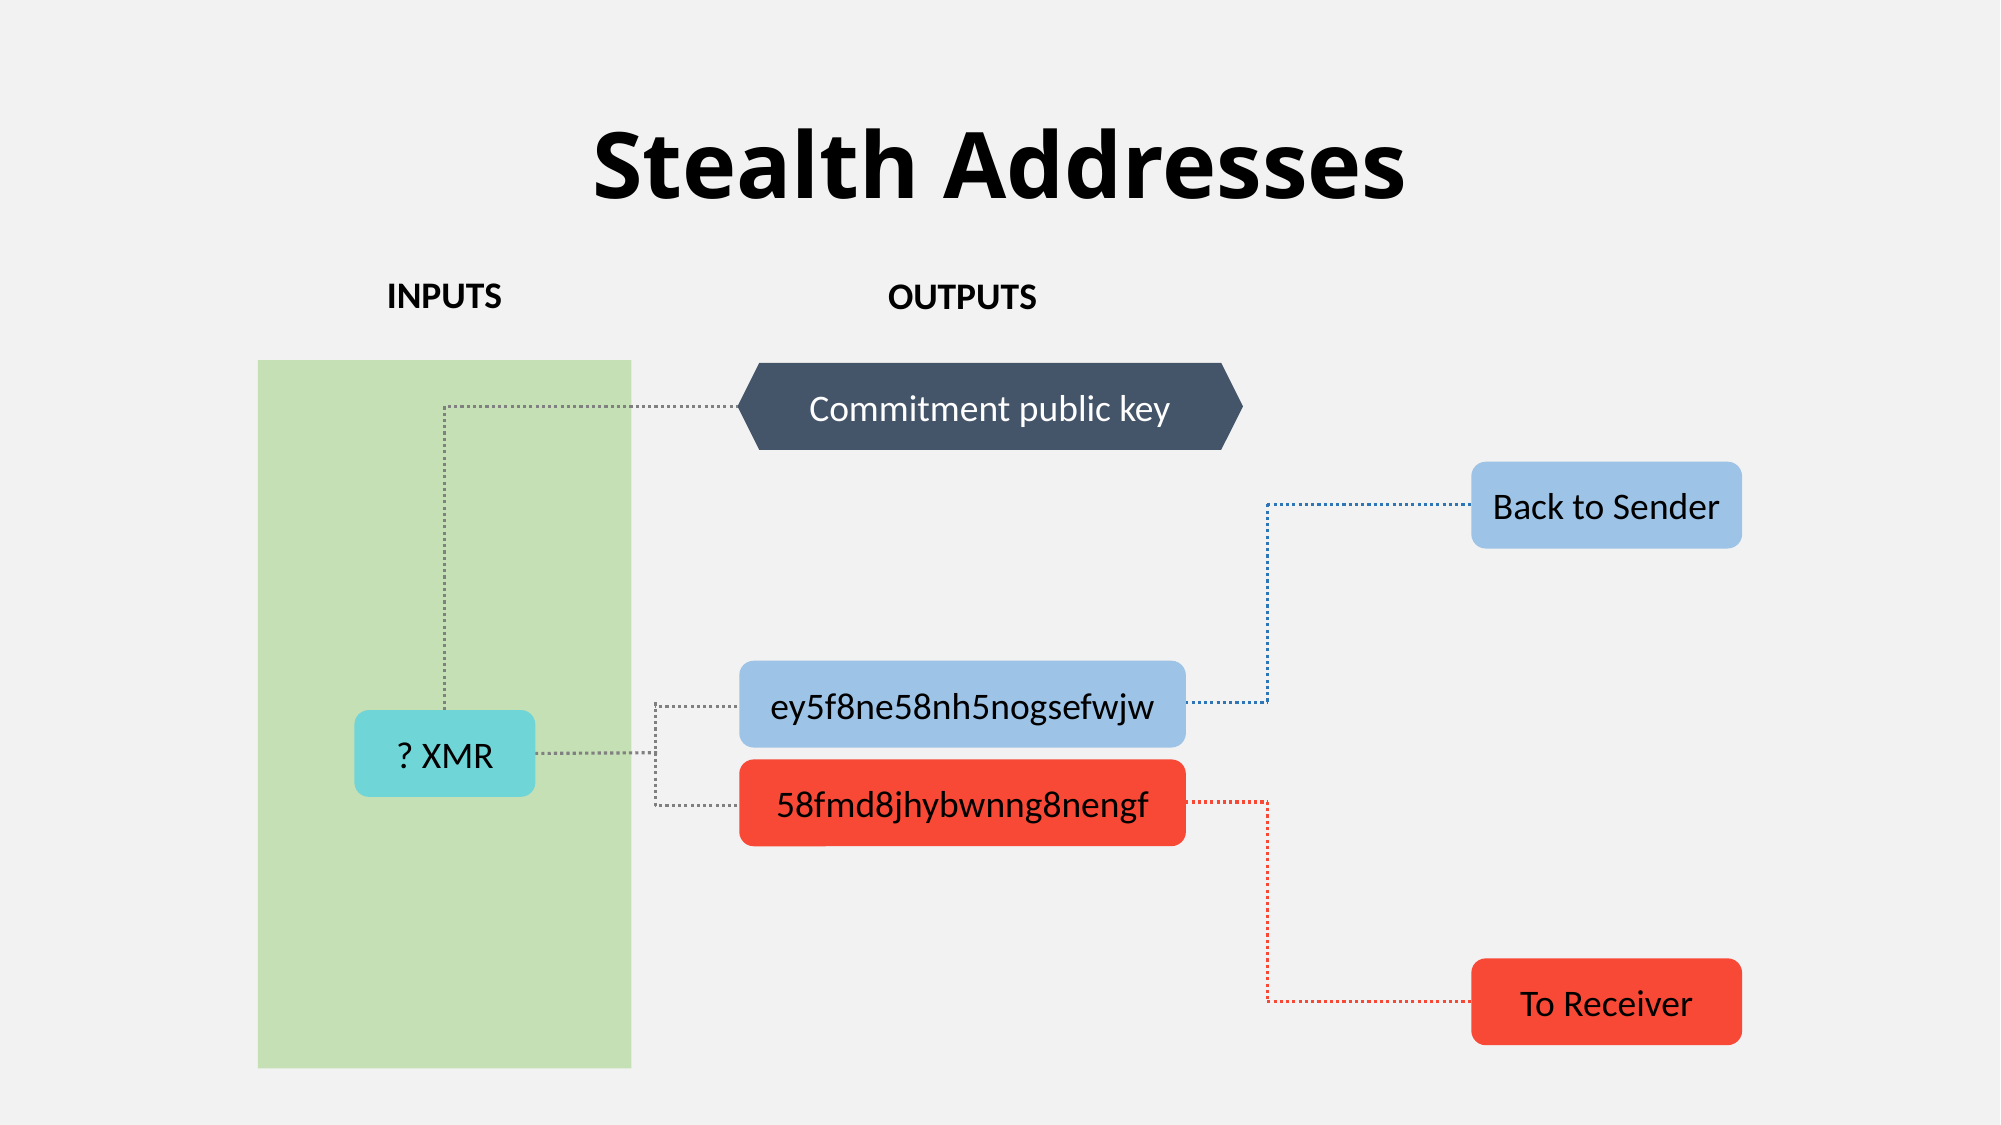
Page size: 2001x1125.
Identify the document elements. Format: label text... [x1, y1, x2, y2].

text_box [1185, 801, 1743, 1046]
text_box [257, 359, 632, 1069]
title Stealth Addresses [137, 59, 1863, 278]
text_box ? XMR [353, 708, 444, 798]
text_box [444, 362, 1243, 847]
text_box OUTPUTS [873, 264, 1053, 324]
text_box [1243, 461, 1743, 703]
text_box INPUTS [371, 264, 518, 324]
